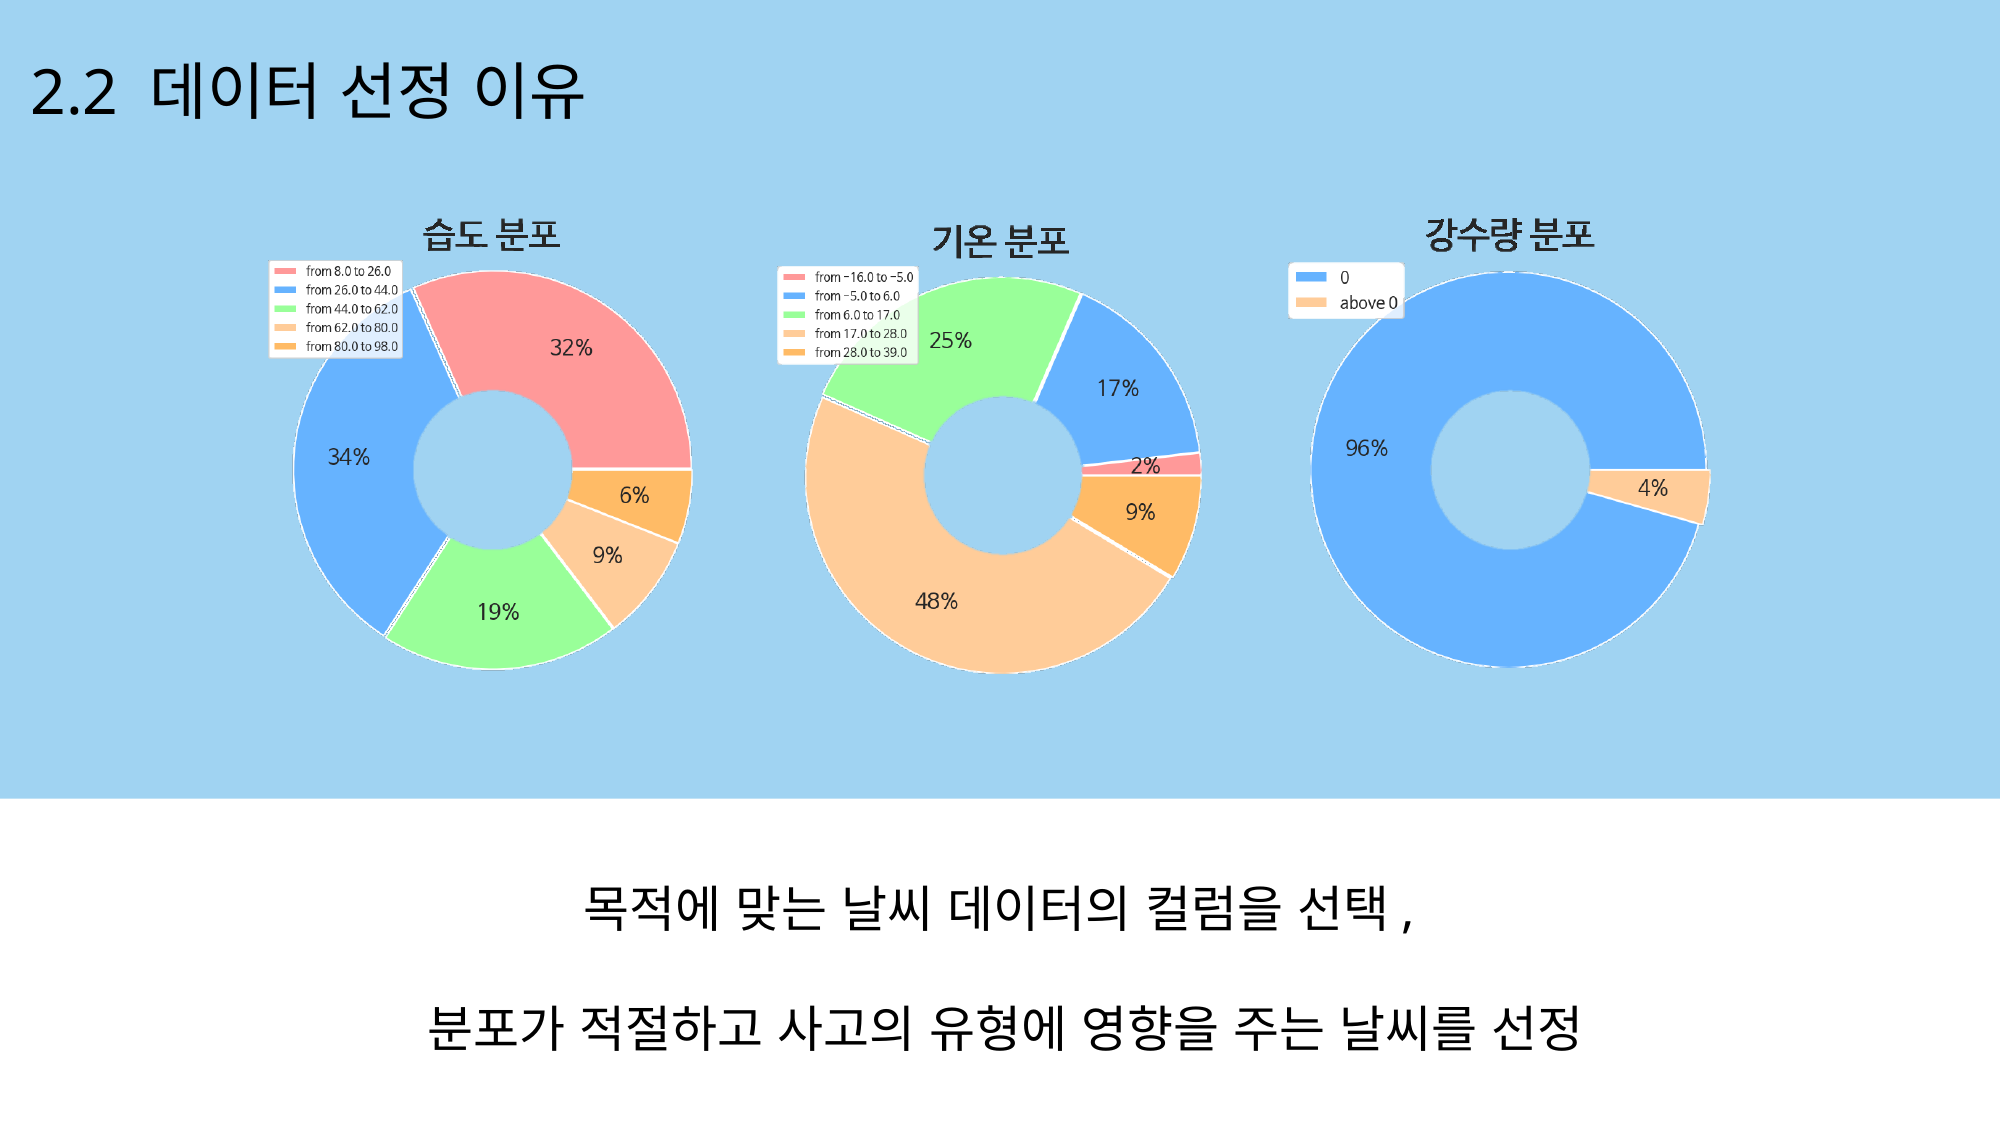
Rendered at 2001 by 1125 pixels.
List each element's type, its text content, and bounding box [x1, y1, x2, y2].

picture [757, 214, 1243, 706]
text_box 2.2 데이터 선정 이유 [15, 7, 819, 135]
picture [248, 208, 734, 700]
text_box [0, 0, 2000, 801]
picture [1266, 208, 1752, 700]
text_box 목적에 맞는 날씨 데이터의 컬럼을 선택, 분포가 적절하고 사고의 유형에 영향을 주는 날씨를 선정 [291, 869, 1721, 1065]
